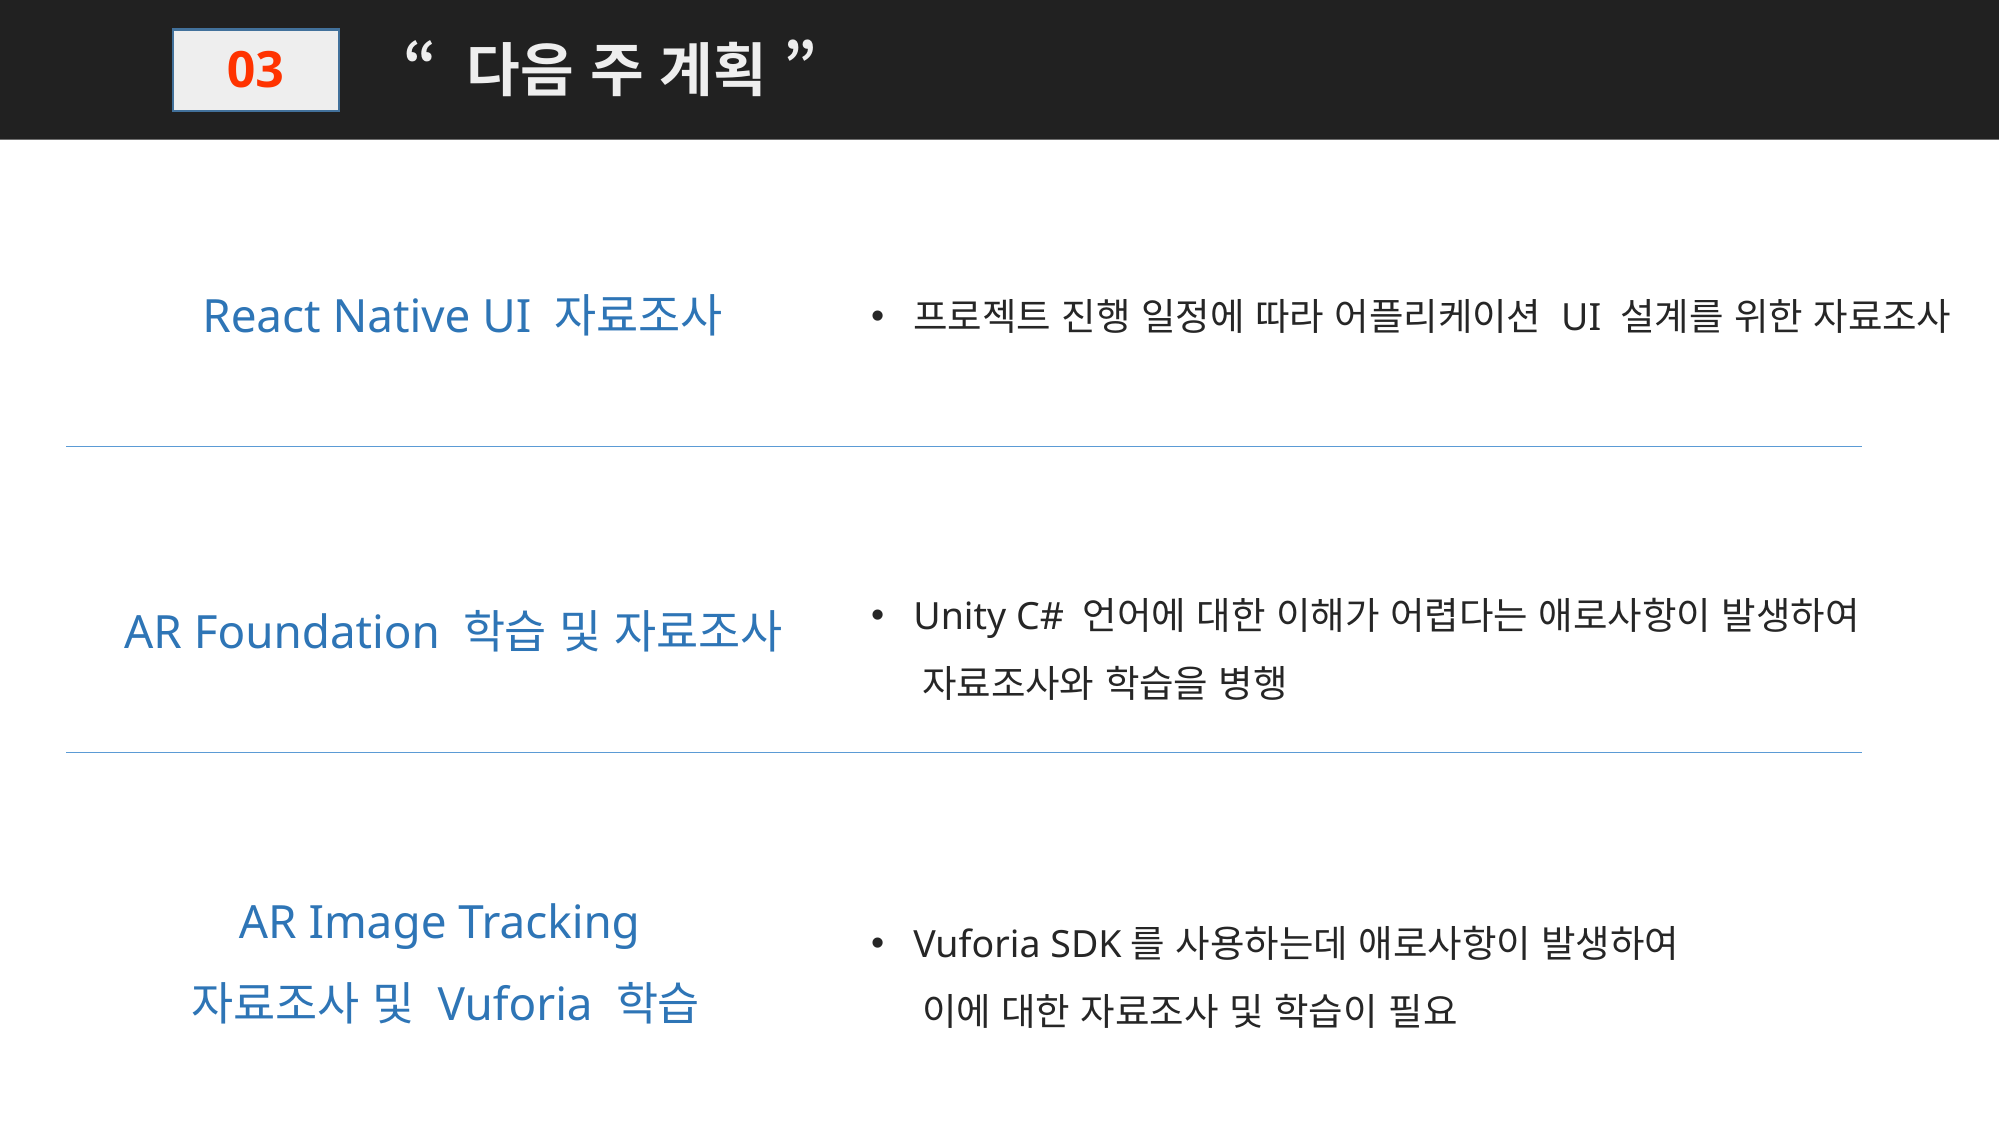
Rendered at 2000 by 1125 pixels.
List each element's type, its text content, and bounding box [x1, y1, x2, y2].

text_box [0, 0, 1999, 140]
text_box React Native UI 자료조사 [46, 251, 879, 350]
text_box Unity C# 언어에 대한 이해가 어렵다는 애로사항이 발생하여 자료조사와 학습을 병행 [856, 562, 2000, 722]
text_box 프로젝트 진행 일정에 따라 어플리케이션 UI 설계를 위한 자료조사 [856, 263, 1996, 394]
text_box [172, 28, 340, 112]
text_box Vuforia SDK를 사용하는데 애로사항이 발생하여 이에 대한 자료조사 및 학습이 필요 [856, 890, 1908, 1044]
text_box AR Foundation 학습 및 자료조사 [66, 567, 841, 665]
text_box AR Image Tracking 자료조사 및 Vuforia 학습 [101, 857, 790, 1035]
text_box “ 다음 주 계획 ” [388, 25, 1411, 112]
